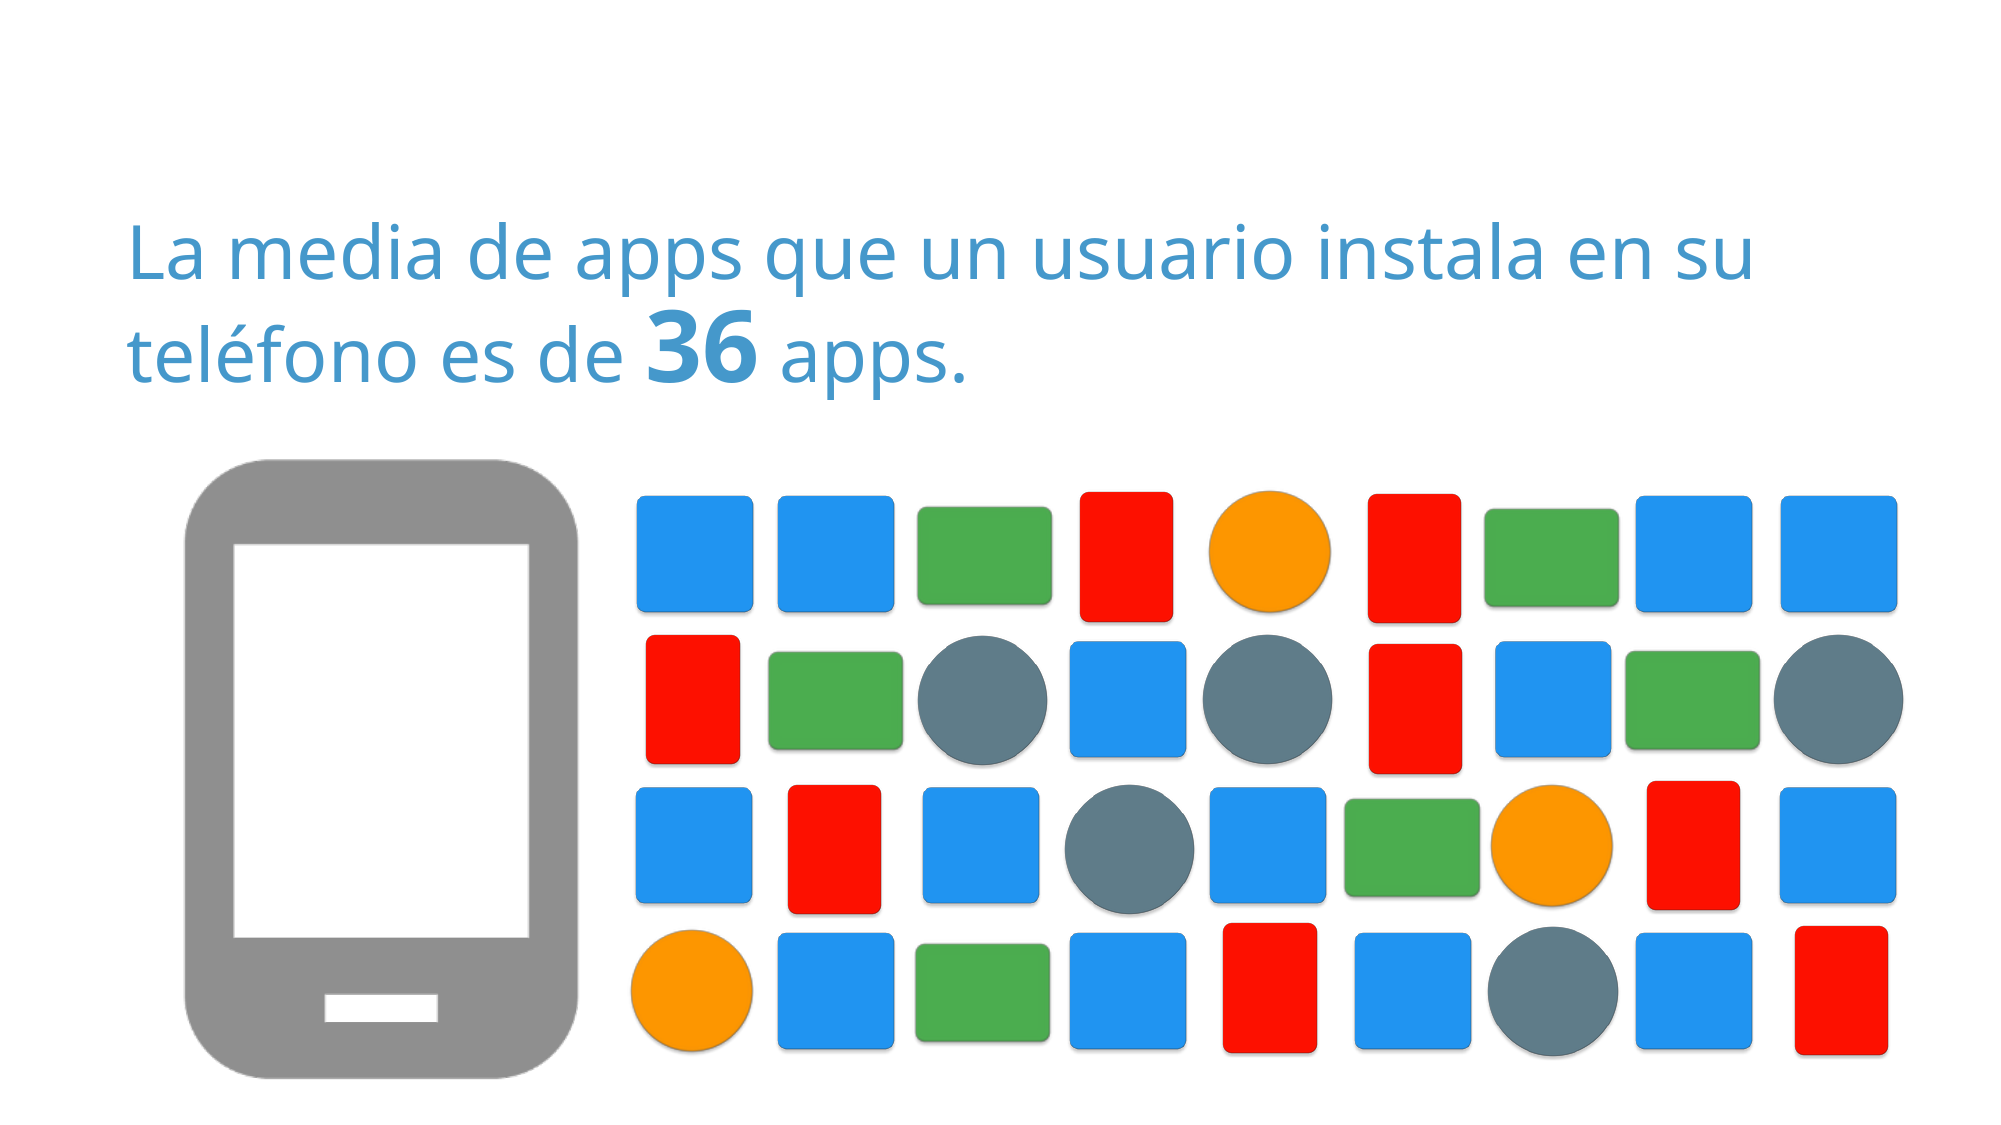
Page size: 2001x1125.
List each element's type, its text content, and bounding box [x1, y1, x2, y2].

list La media de apps que un usuario instala en su teléfono es de 36 apps. [102, 200, 1828, 422]
picture [0, 388, 1912, 1125]
picture [1203, 486, 1336, 619]
